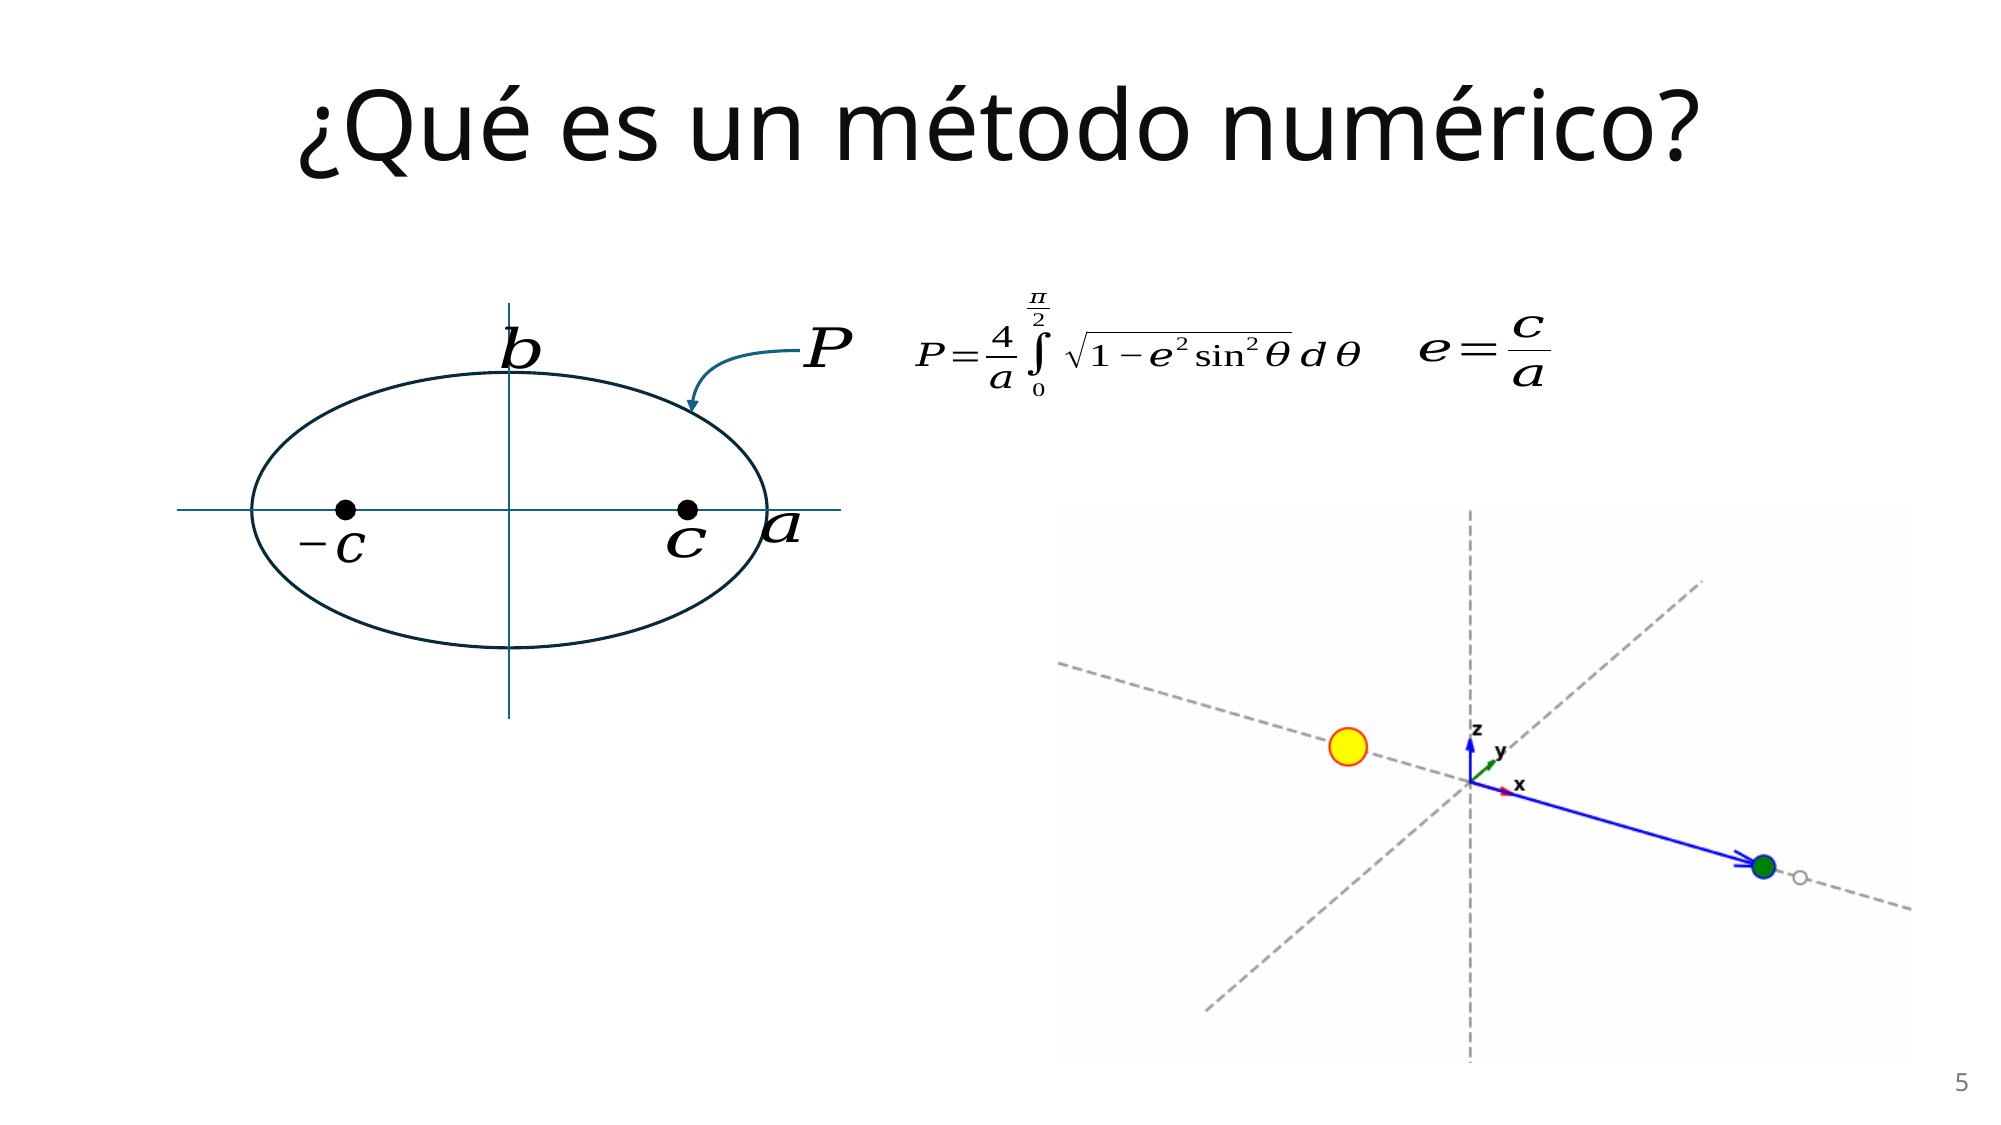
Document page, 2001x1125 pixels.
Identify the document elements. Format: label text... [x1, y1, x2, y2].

text_box 4 [1533, 1053, 1984, 1113]
picture [1056, 508, 1912, 1063]
text_box ¿Qué es un método numérico? [262, 68, 1738, 270]
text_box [176, 302, 859, 720]
